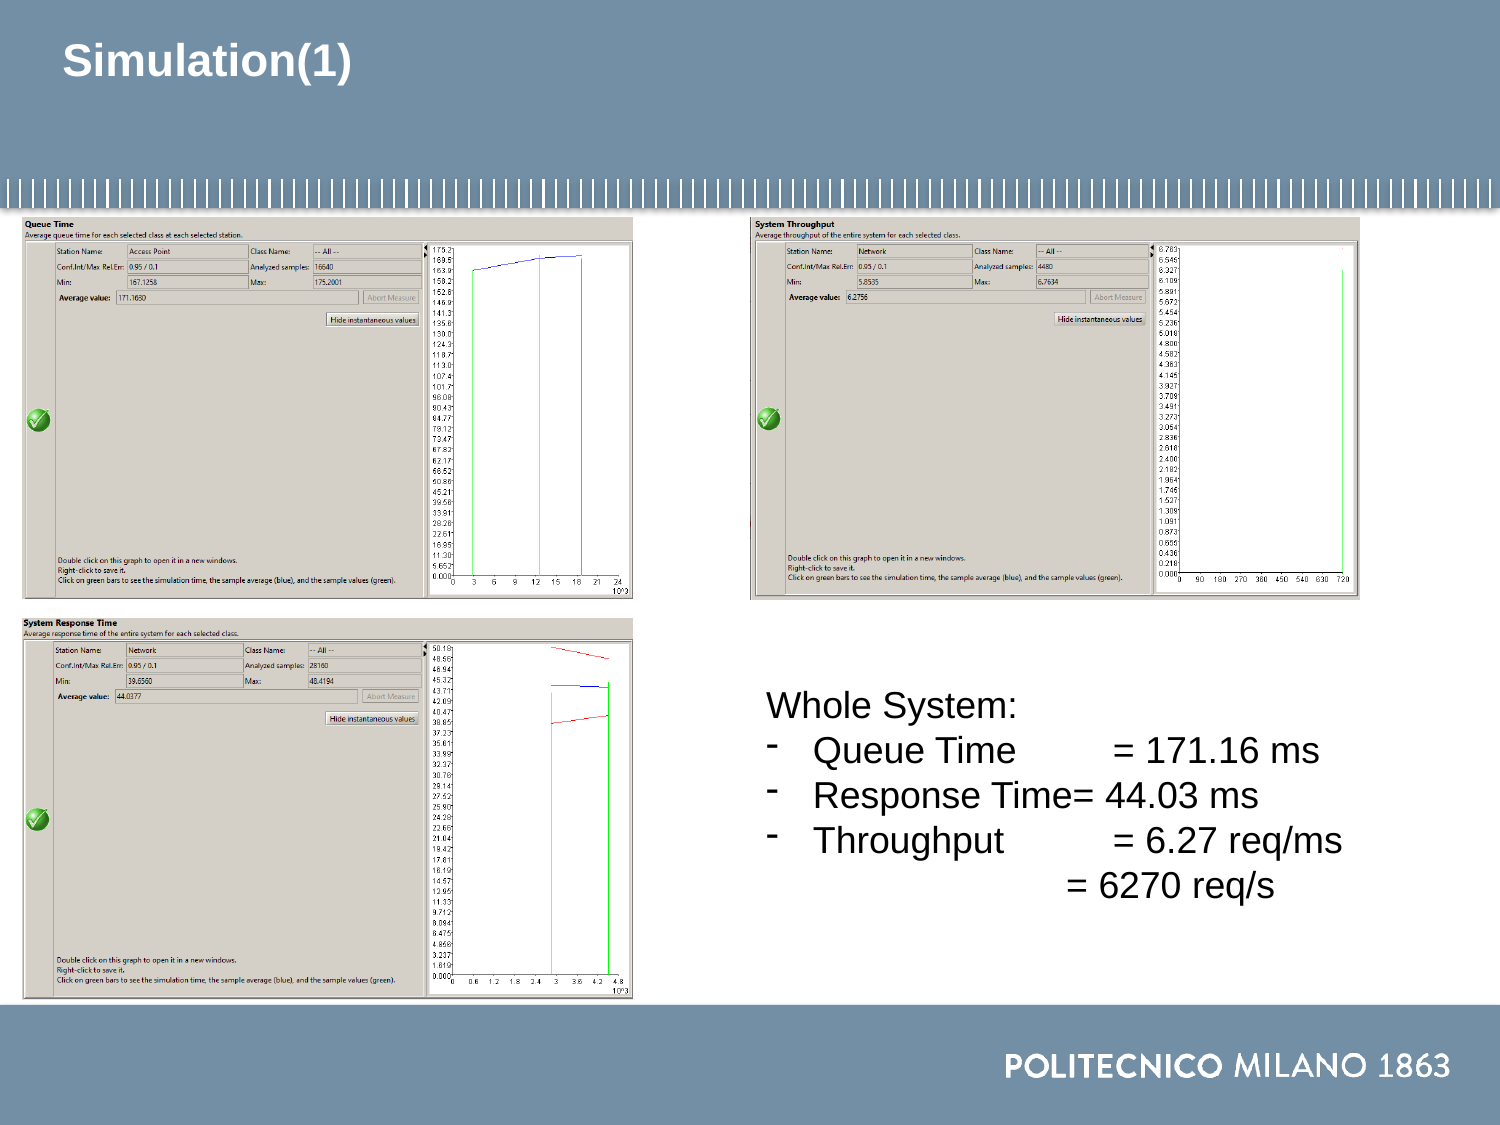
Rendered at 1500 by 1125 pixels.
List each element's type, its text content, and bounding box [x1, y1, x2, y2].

picture [22, 618, 633, 1000]
text_box Whole System: Queue Time = 171.16 ms Response Time= 44.03 ms Throughput = 6.27 req/ms = 6270 req/s [751, 673, 1361, 914]
picture [749, 217, 1361, 600]
title Simulation(1) [47, 22, 1455, 161]
picture [999, 1041, 1456, 1089]
picture [22, 217, 633, 599]
